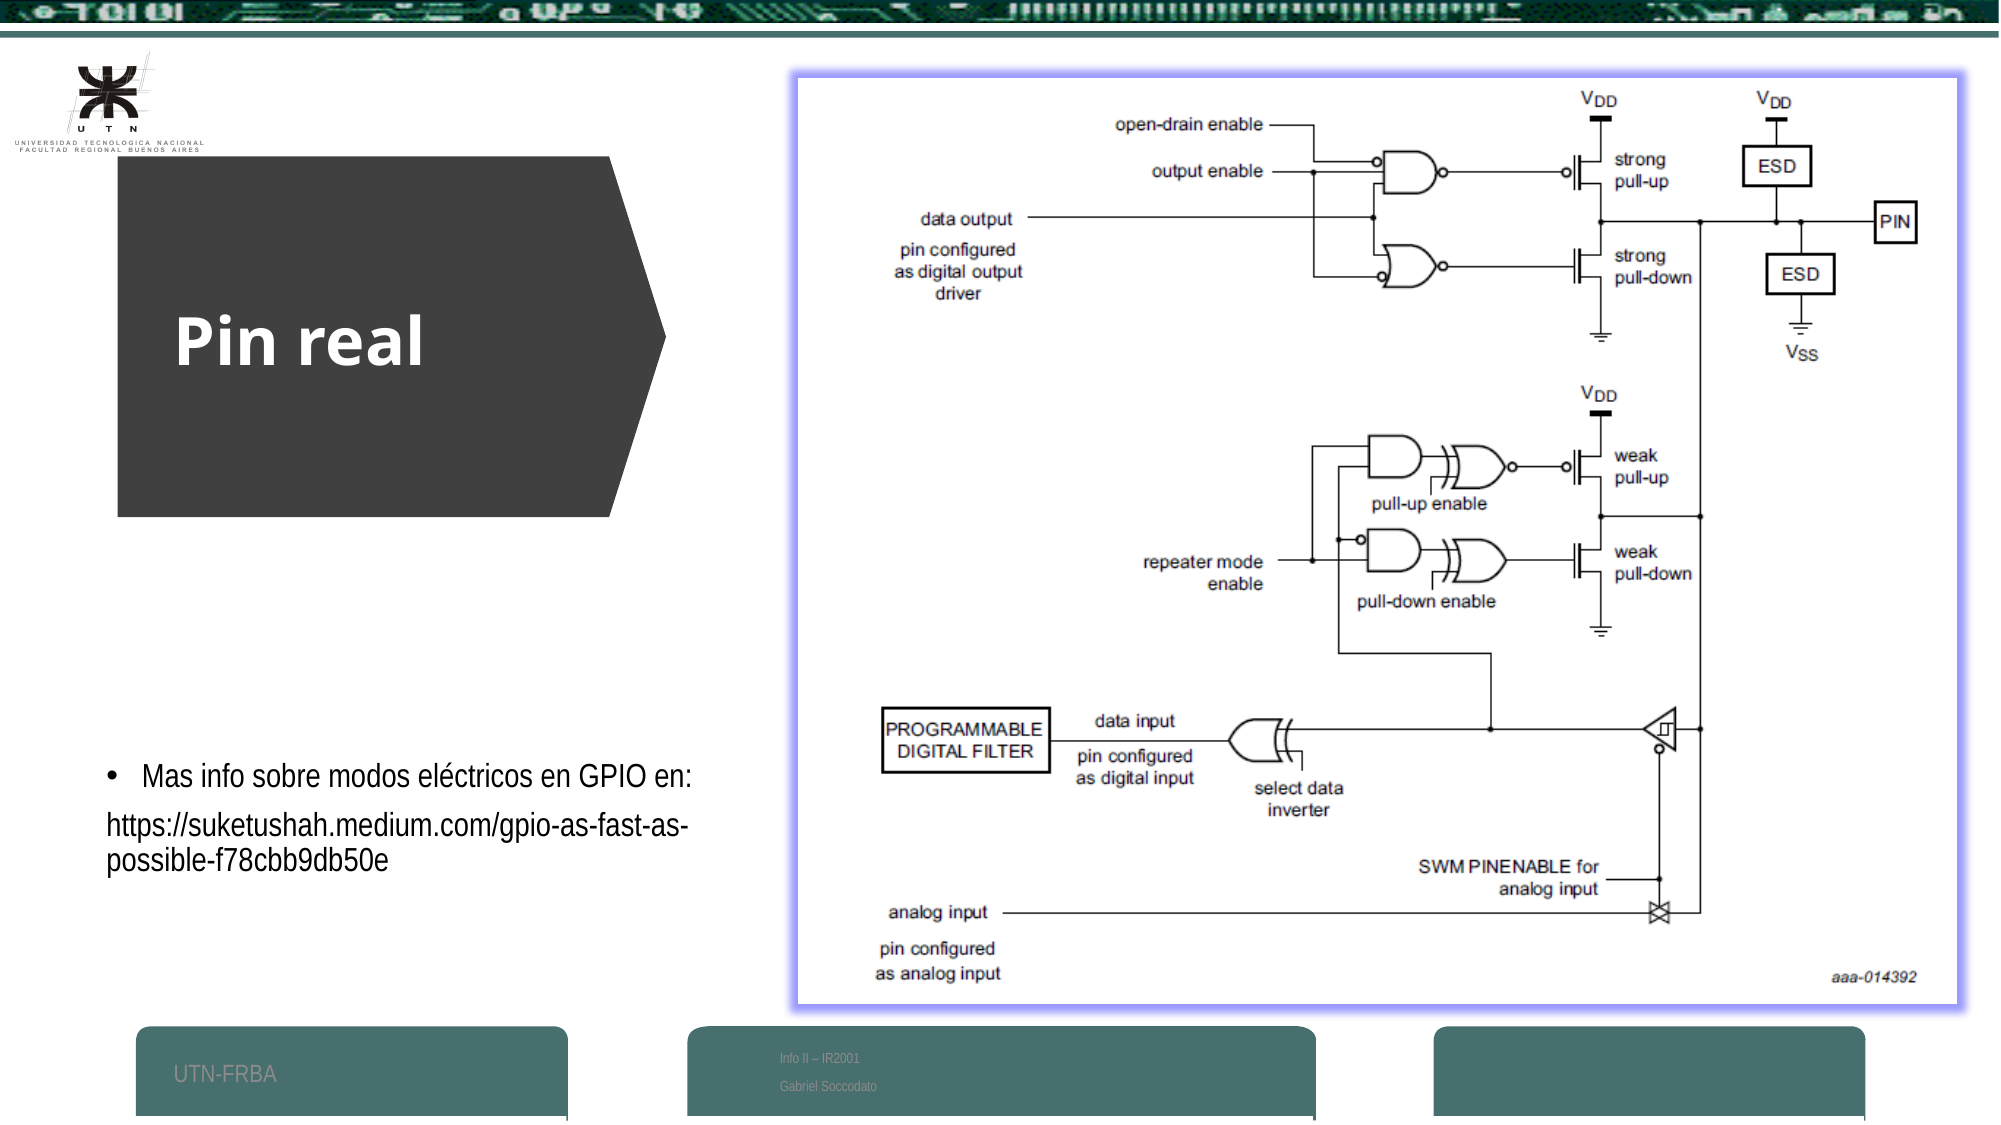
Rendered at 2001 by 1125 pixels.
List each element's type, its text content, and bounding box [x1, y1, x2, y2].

picture [684, 1116, 1313, 1124]
picture [0, 0, 1999, 31]
text_box [116, 155, 668, 519]
picture [7, 44, 211, 159]
title Pin real [158, 197, 597, 490]
slide_number UTN-FRBA [158, 1042, 588, 1103]
text_box Mas info sobre modos eléctricos en GPIO en: https://suketushah.medium.com/gpio-as-fast-as-possible-f78cbb9db50e [91, 751, 733, 890]
footer Info II – IR2001 Gabriel Soccodato [764, 1042, 1661, 1103]
picture [798, 78, 1957, 1004]
picture [1432, 1116, 1864, 1124]
picture [134, 1116, 567, 1124]
